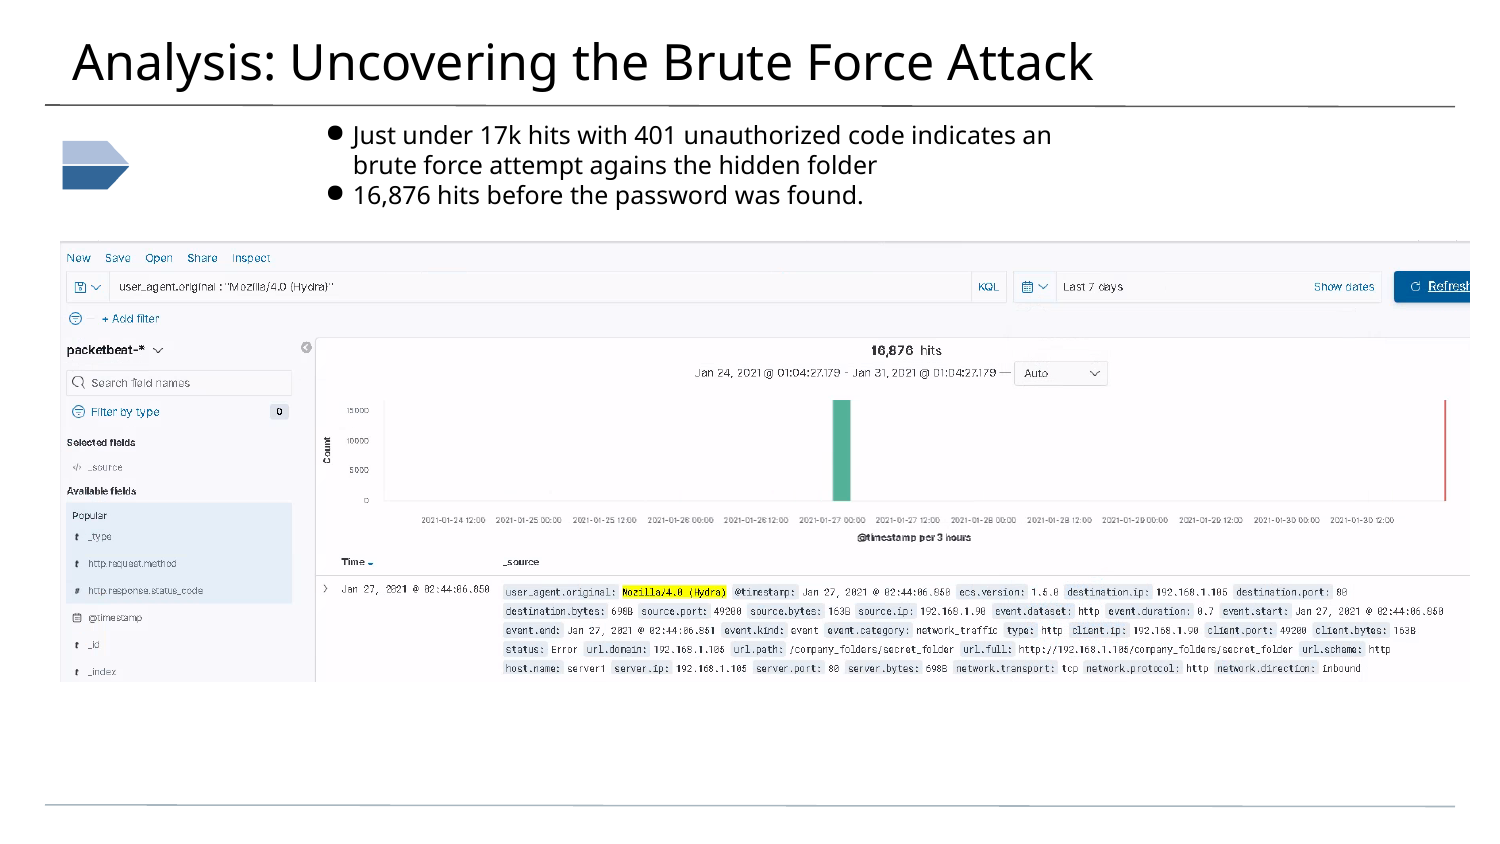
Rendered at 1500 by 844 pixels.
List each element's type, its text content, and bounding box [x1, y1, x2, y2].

picture [59, 136, 131, 192]
picture [59, 240, 1471, 682]
subtitle Just under 17k hits with 401 unauthorized code indicates an brute force attempt agains the hidden folder 16,876 hits before the password was found. [225, 104, 1176, 239]
title Analysis: Uncovering the Brute Force Attack [0, 0, 1500, 88]
